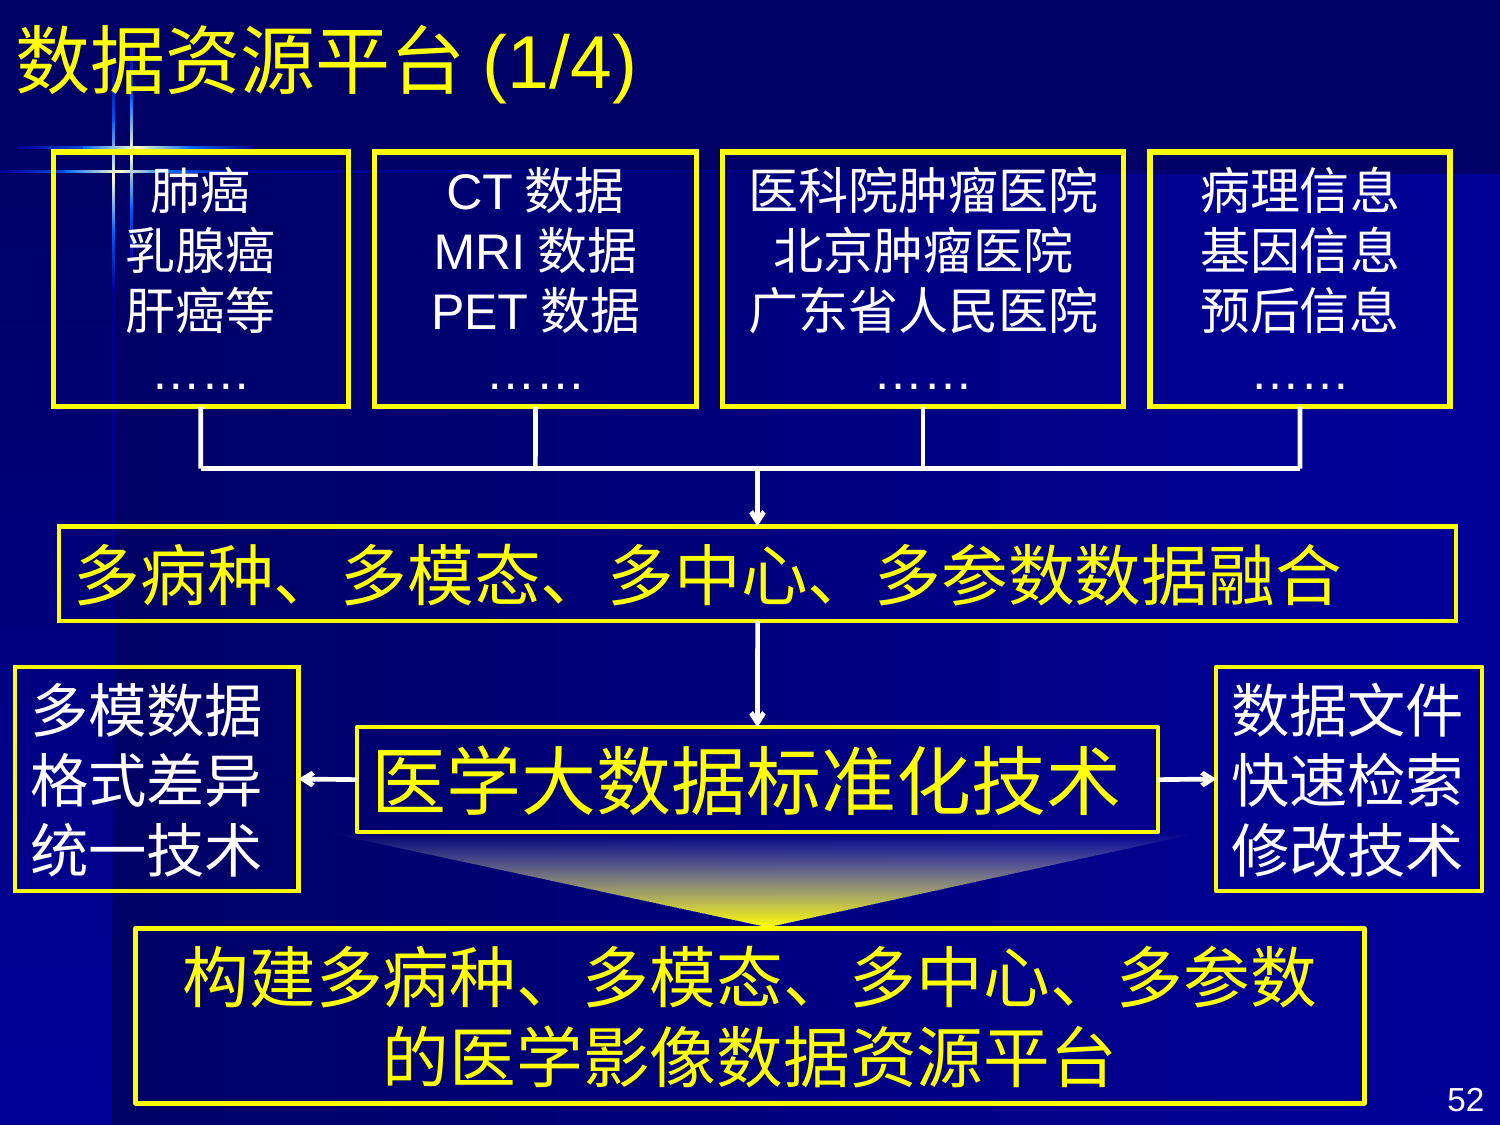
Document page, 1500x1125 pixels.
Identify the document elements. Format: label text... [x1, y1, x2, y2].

text_box 医学大数据标准化技术 [356, 727, 1159, 832]
text_box 多模数据格式差异统一技术 [15, 666, 299, 892]
text_box 多病种、多模态、多中心、多参数数据融合 [59, 526, 1457, 621]
text_box 数据资源平台(1/4) [0, 5, 1500, 126]
text_box 构建多病种、多模态、多中心、多参数的医学影像数据资源平台 [135, 928, 1365, 1104]
text_box 肺癌 乳腺癌 肝癌等 …… [53, 152, 349, 407]
text_box [333, 833, 1196, 927]
text_box 医科院肿瘤医院 北京肿瘤医院 广东省人民医院 …… [722, 152, 1124, 407]
text_box CT数据 MRI数据 PET数据 …… [374, 152, 697, 407]
text_box 病理信息 基因信息 预后信息 …… [1149, 152, 1451, 407]
text_box 数据文件快速检索修改技术 [1216, 666, 1483, 892]
